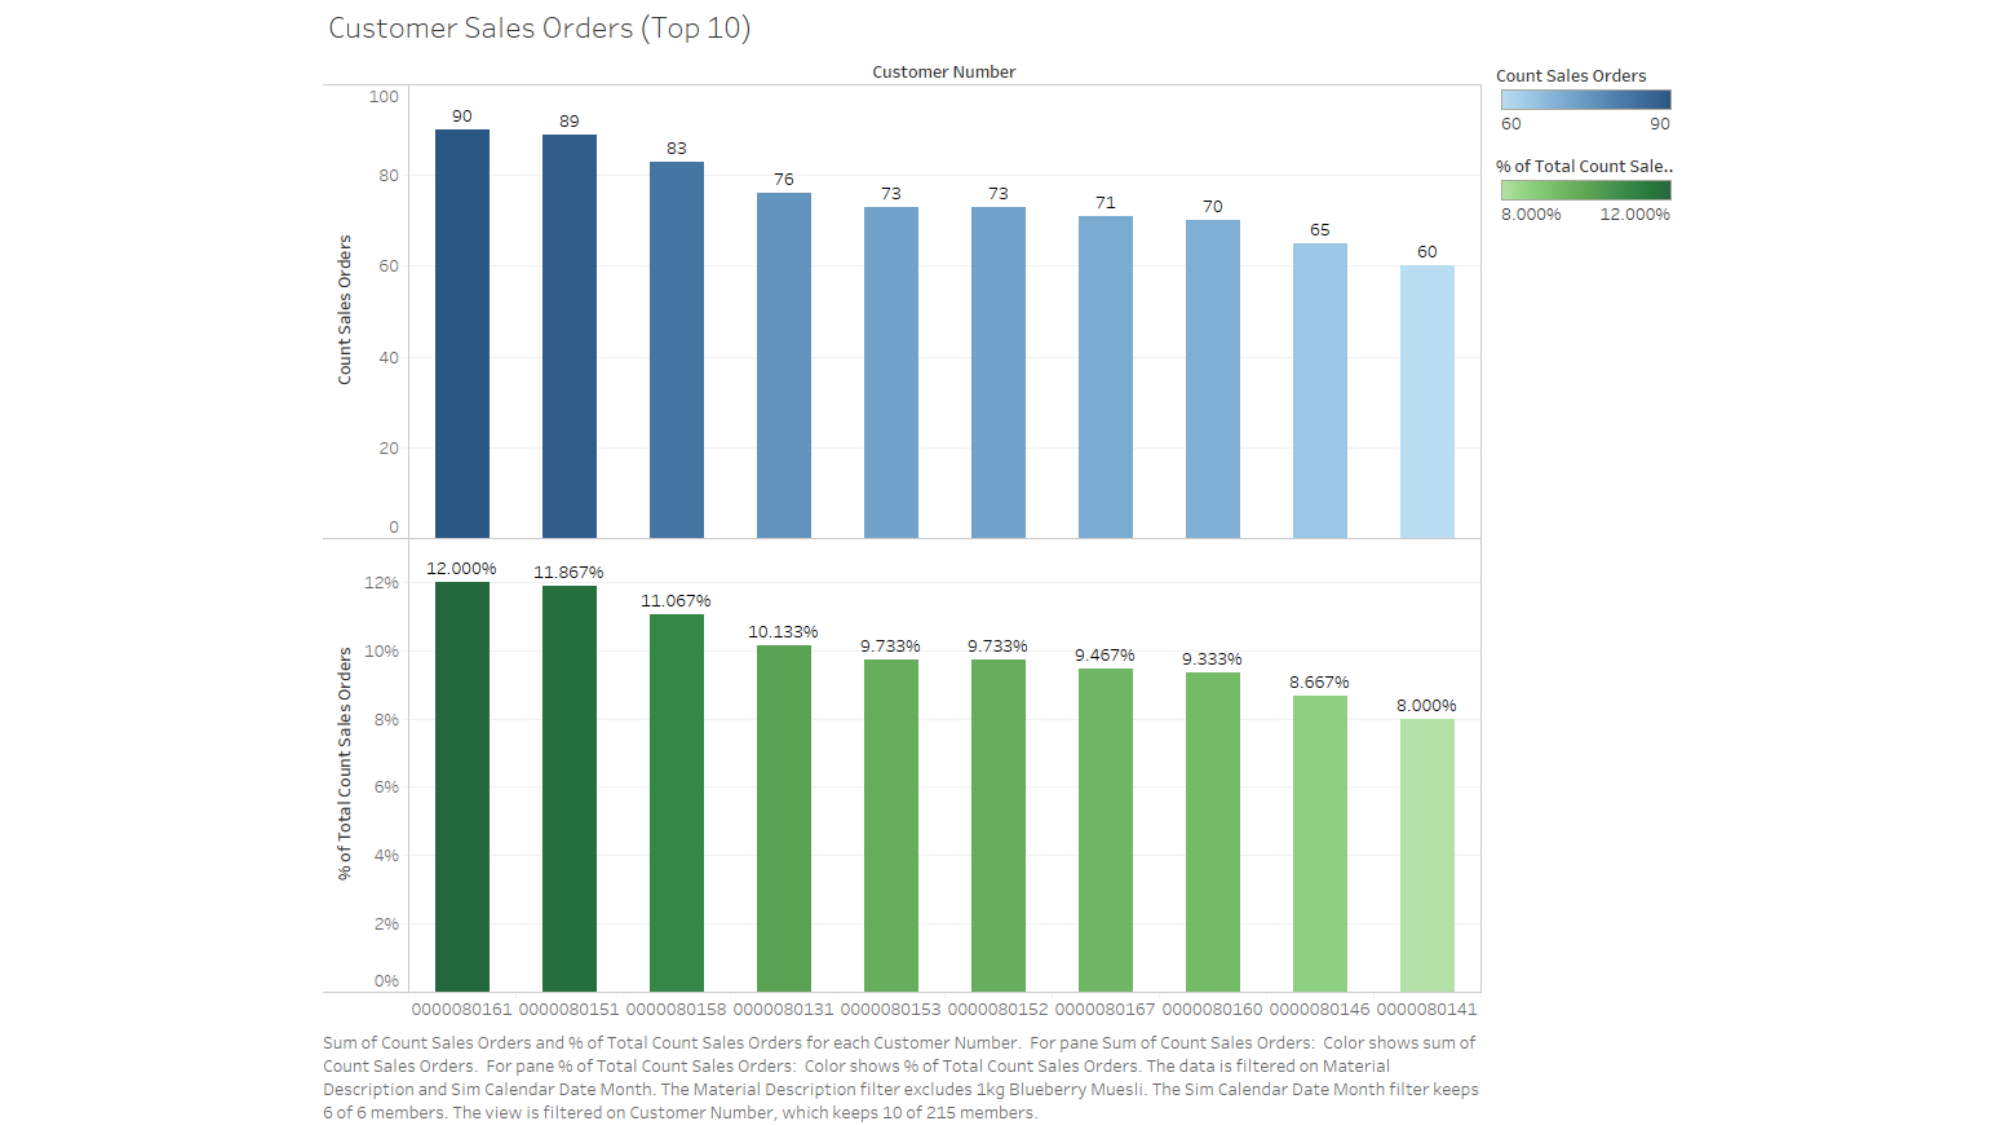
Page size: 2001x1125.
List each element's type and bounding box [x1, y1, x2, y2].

picture [323, 0, 1677, 1125]
